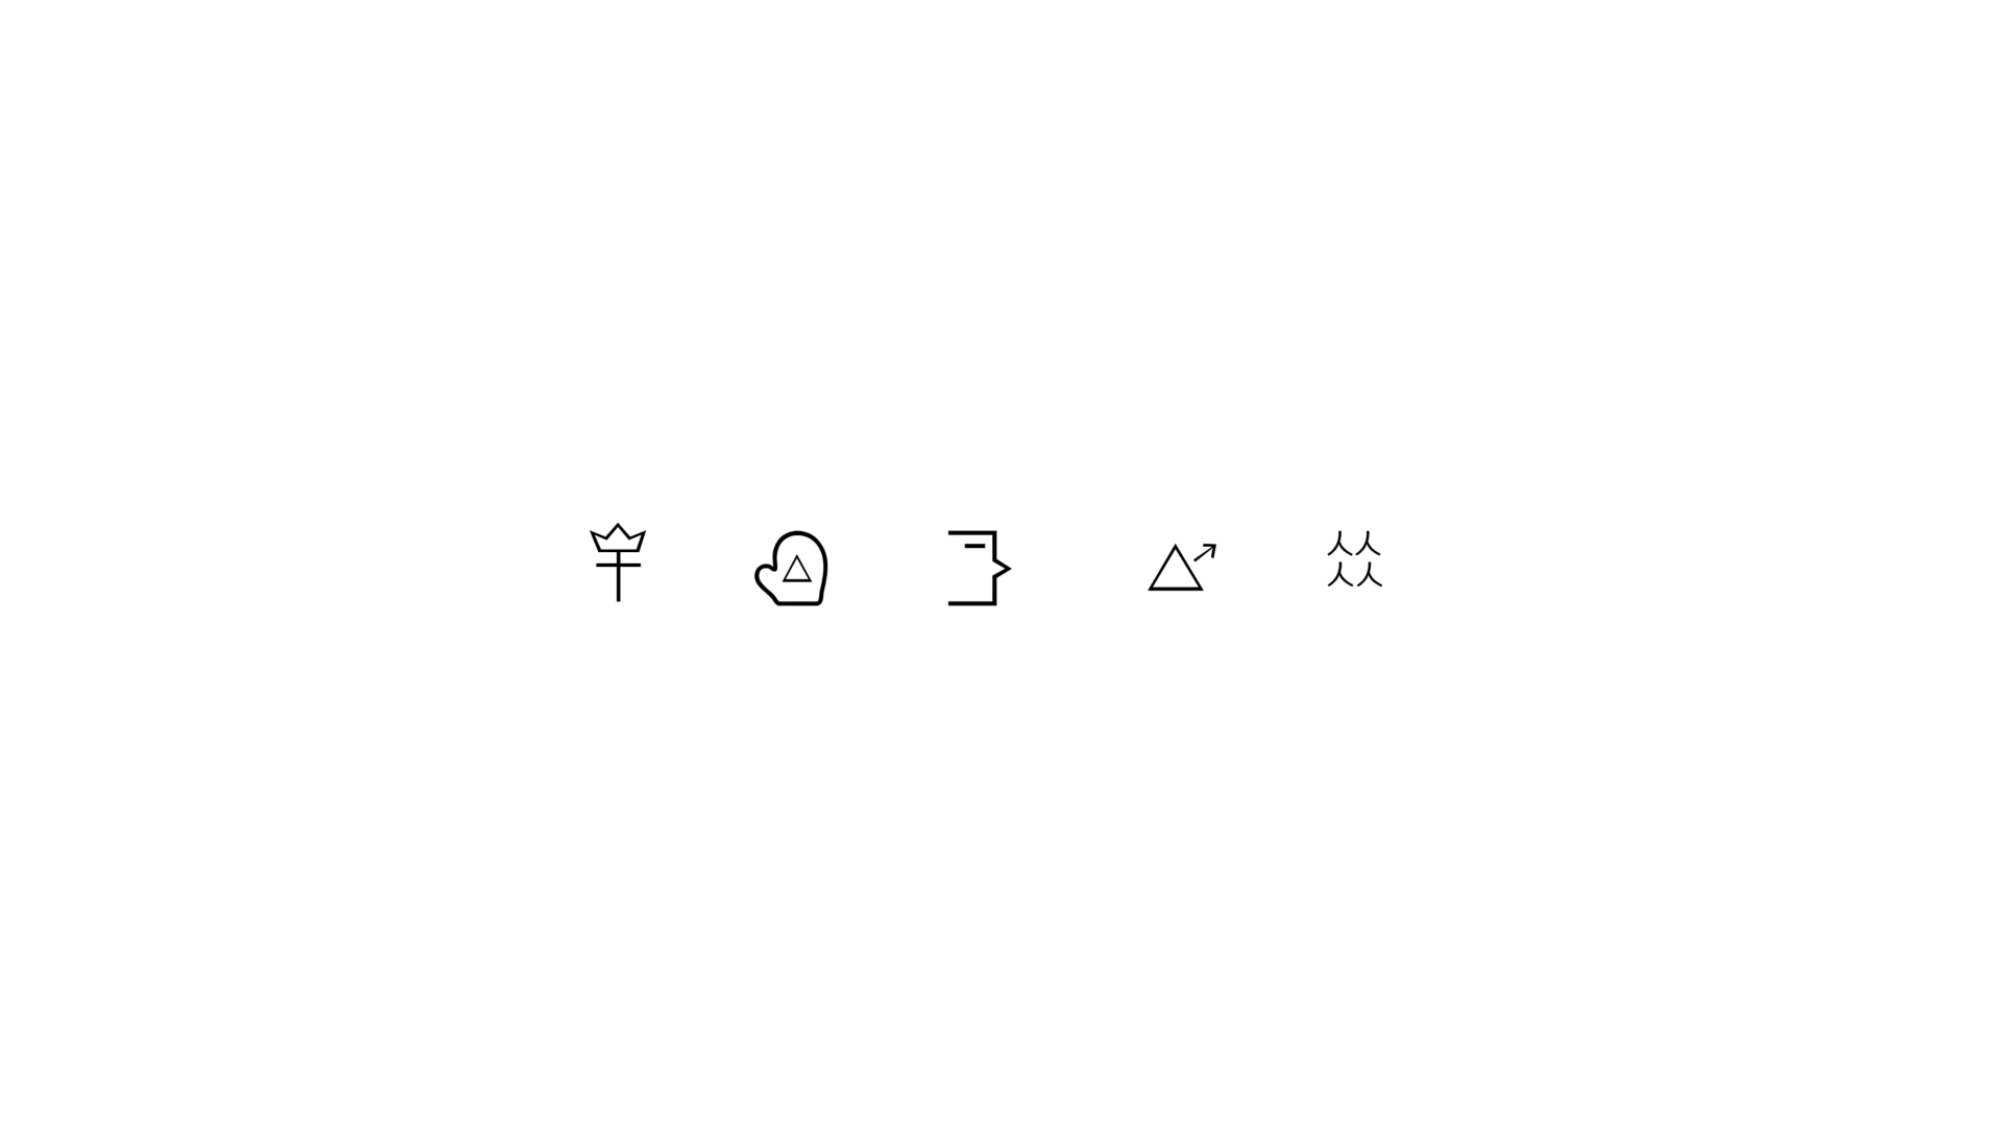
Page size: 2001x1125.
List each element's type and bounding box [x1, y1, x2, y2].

picture [574, 482, 1425, 643]
